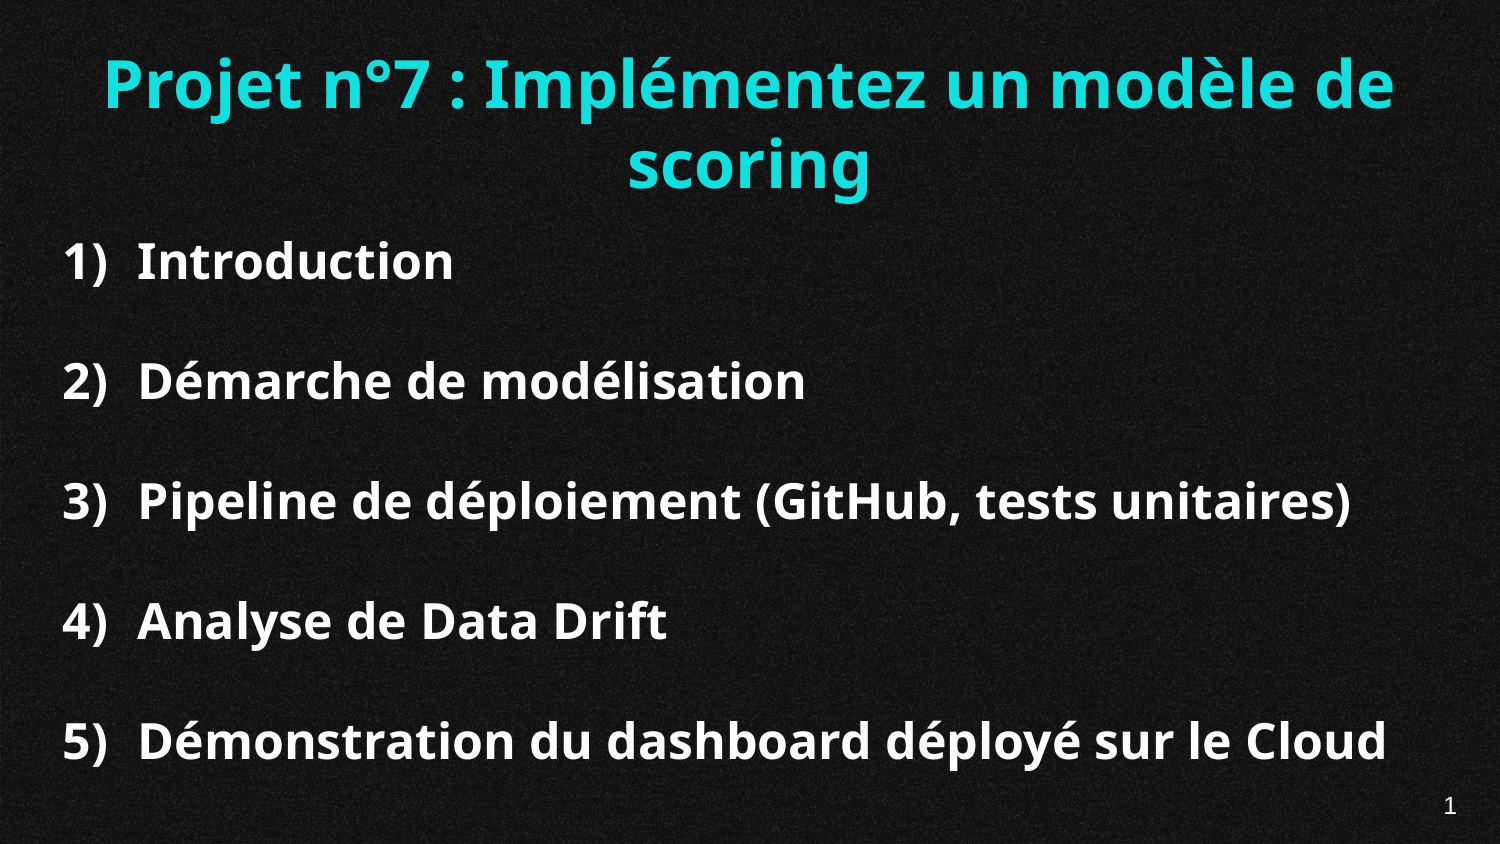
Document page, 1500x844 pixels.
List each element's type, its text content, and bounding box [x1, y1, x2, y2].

text_box Projet n°7 : Implémentez un modèle de scoring [0, 56, 1500, 188]
subtitle Introduction Démarche de modélisation Pipeline de déploiement (GitHub, tests unitaires) Analyse de Data Drift Démonstration du dashboard déployé sur le Cloud [47, 415, 1461, 823]
